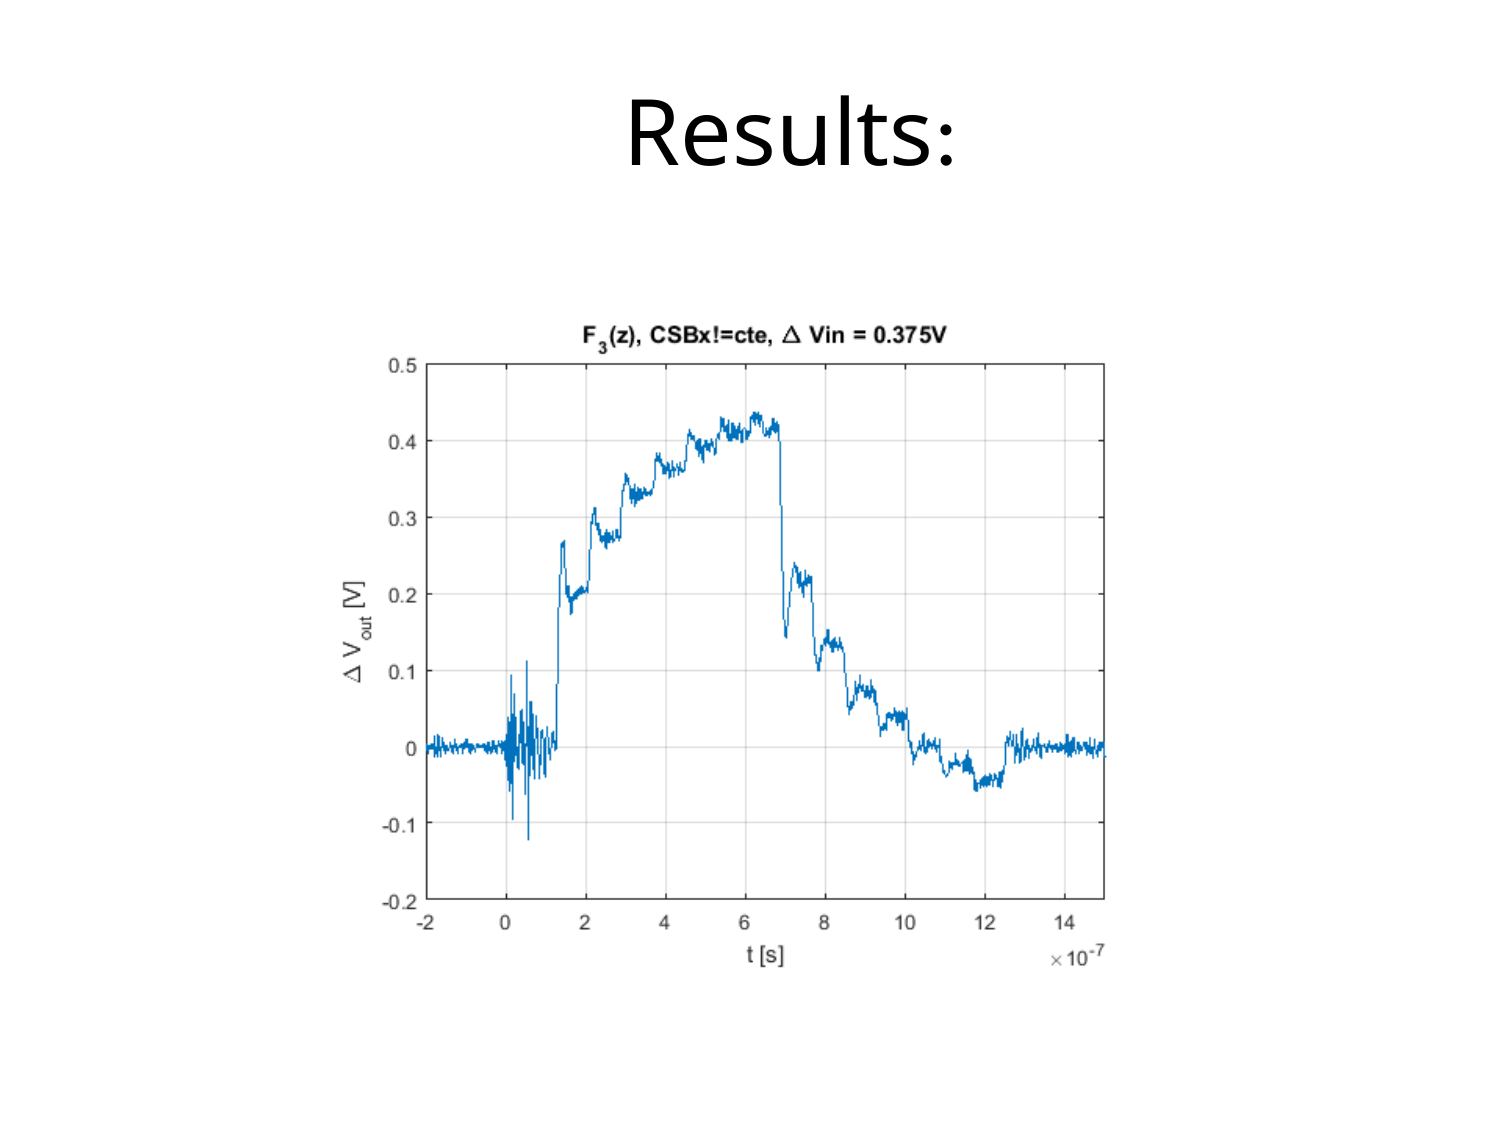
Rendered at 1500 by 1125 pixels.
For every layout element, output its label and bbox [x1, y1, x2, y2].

picture [312, 314, 1188, 972]
